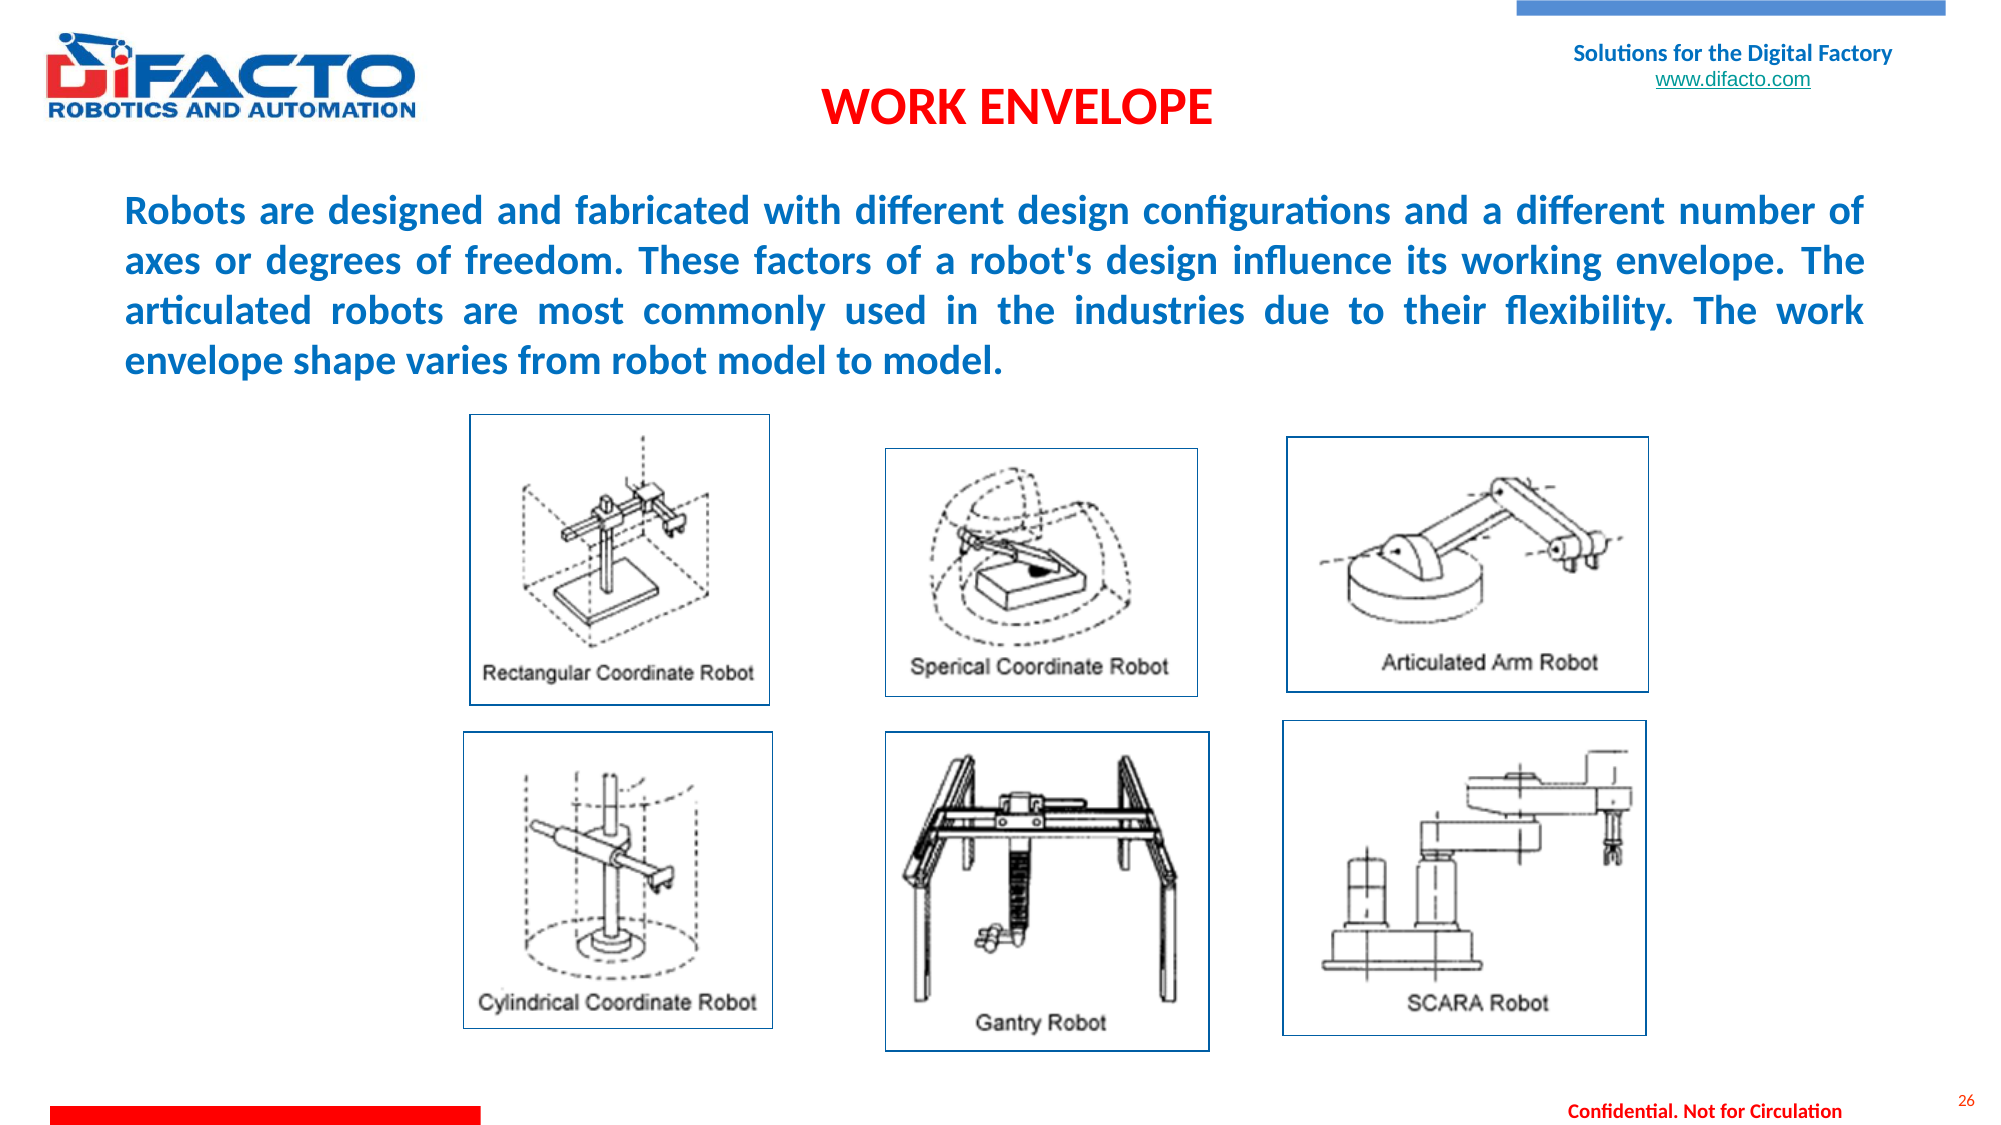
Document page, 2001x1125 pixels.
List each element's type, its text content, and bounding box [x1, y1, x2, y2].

picture [464, 732, 773, 1028]
picture [886, 732, 1209, 1051]
picture [31, 21, 434, 125]
picture [1283, 721, 1646, 1035]
picture [886, 448, 1198, 696]
text_box WORK ENVELOPE [807, 63, 1329, 143]
text_box Robots are designed and fabricated with different design configurations and a different number of axes or degrees of freedom. These factors of a robot's design influence its working envelope. The articulated robots are most commonly used in the industries due to their flexibility. The work envelope shape varies from robot model to model. [109, 175, 1881, 391]
picture [470, 414, 769, 705]
picture [1287, 437, 1649, 692]
